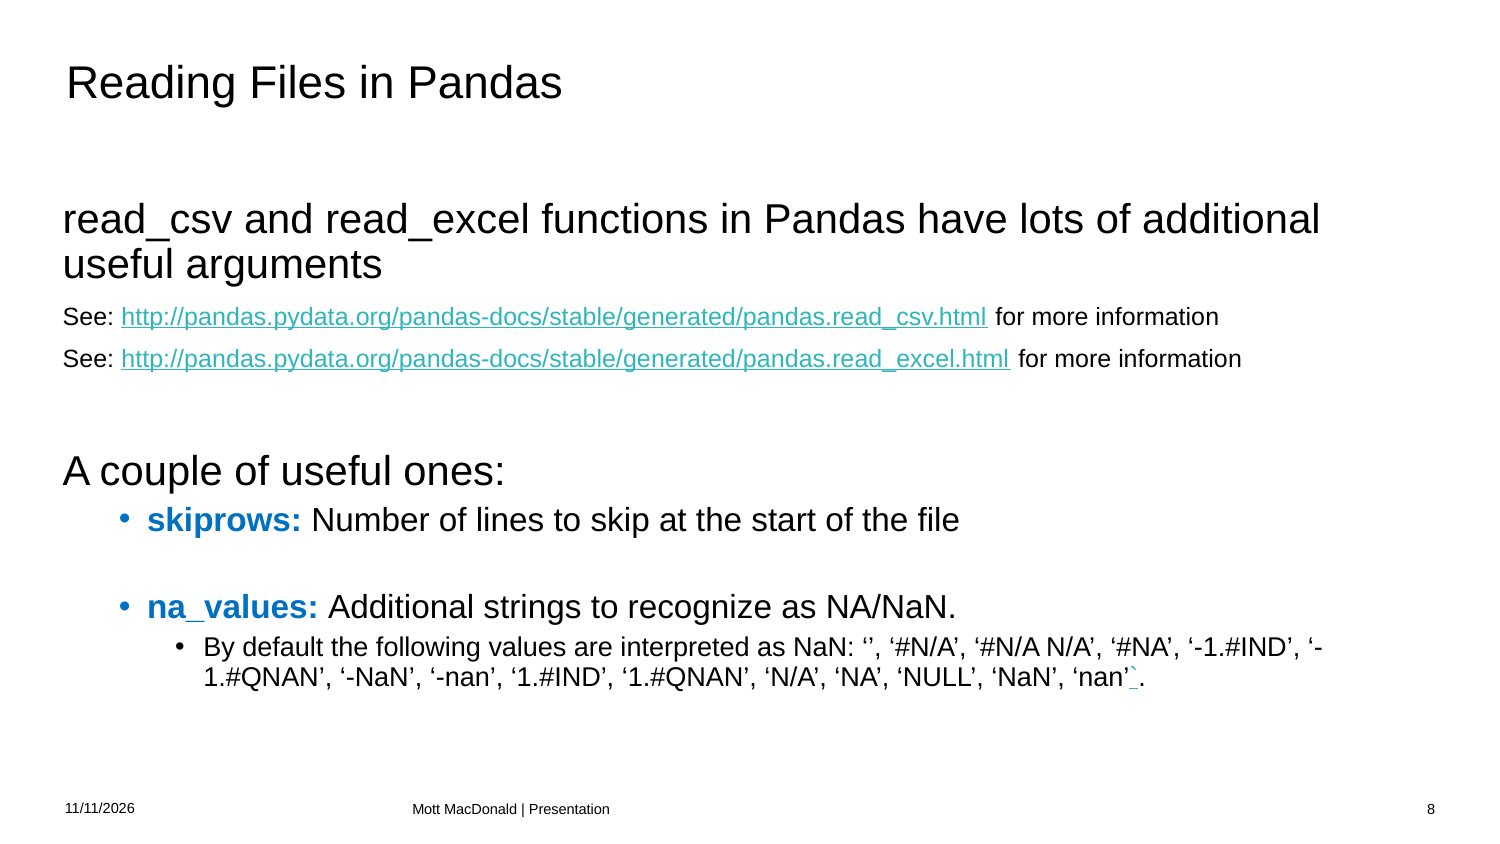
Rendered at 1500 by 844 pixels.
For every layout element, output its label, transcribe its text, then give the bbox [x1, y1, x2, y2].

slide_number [64, 799, 395, 816]
list read_csv and read_excel functions in Pandas have lots of additional useful arguments See: http://pandas.pydata.org/pandas-docs/stable/generated/pandas.read_csv.html for more information See: http://pandas.pydata.org/pandas-docs/stable/generated/pandas.read_excel.html for more information A couple of useful ones: skiprows: Number of lines to skip at the start of the file na_values: Additional strings to recognize as NA/NaN. By default the following values are interpreted as NaN: ‘’, ‘#N/A’, ‘#N/A N/A’, ‘#NA’, ‘-1.#IND’, ‘-1.#QNAN’, ‘-NaN’, ‘-nan’, ‘1.#IND’, ‘1.#QNAN’, ‘N/A’, ‘NA’, ‘NULL’, ‘NaN’, ‘nan’`. [62, 190, 1373, 677]
title Reading Files in Pandas [66, 52, 1360, 112]
footer Mott MacDonald | Presentation [412, 799, 1088, 816]
slide_number 8 [1105, 799, 1436, 817]
